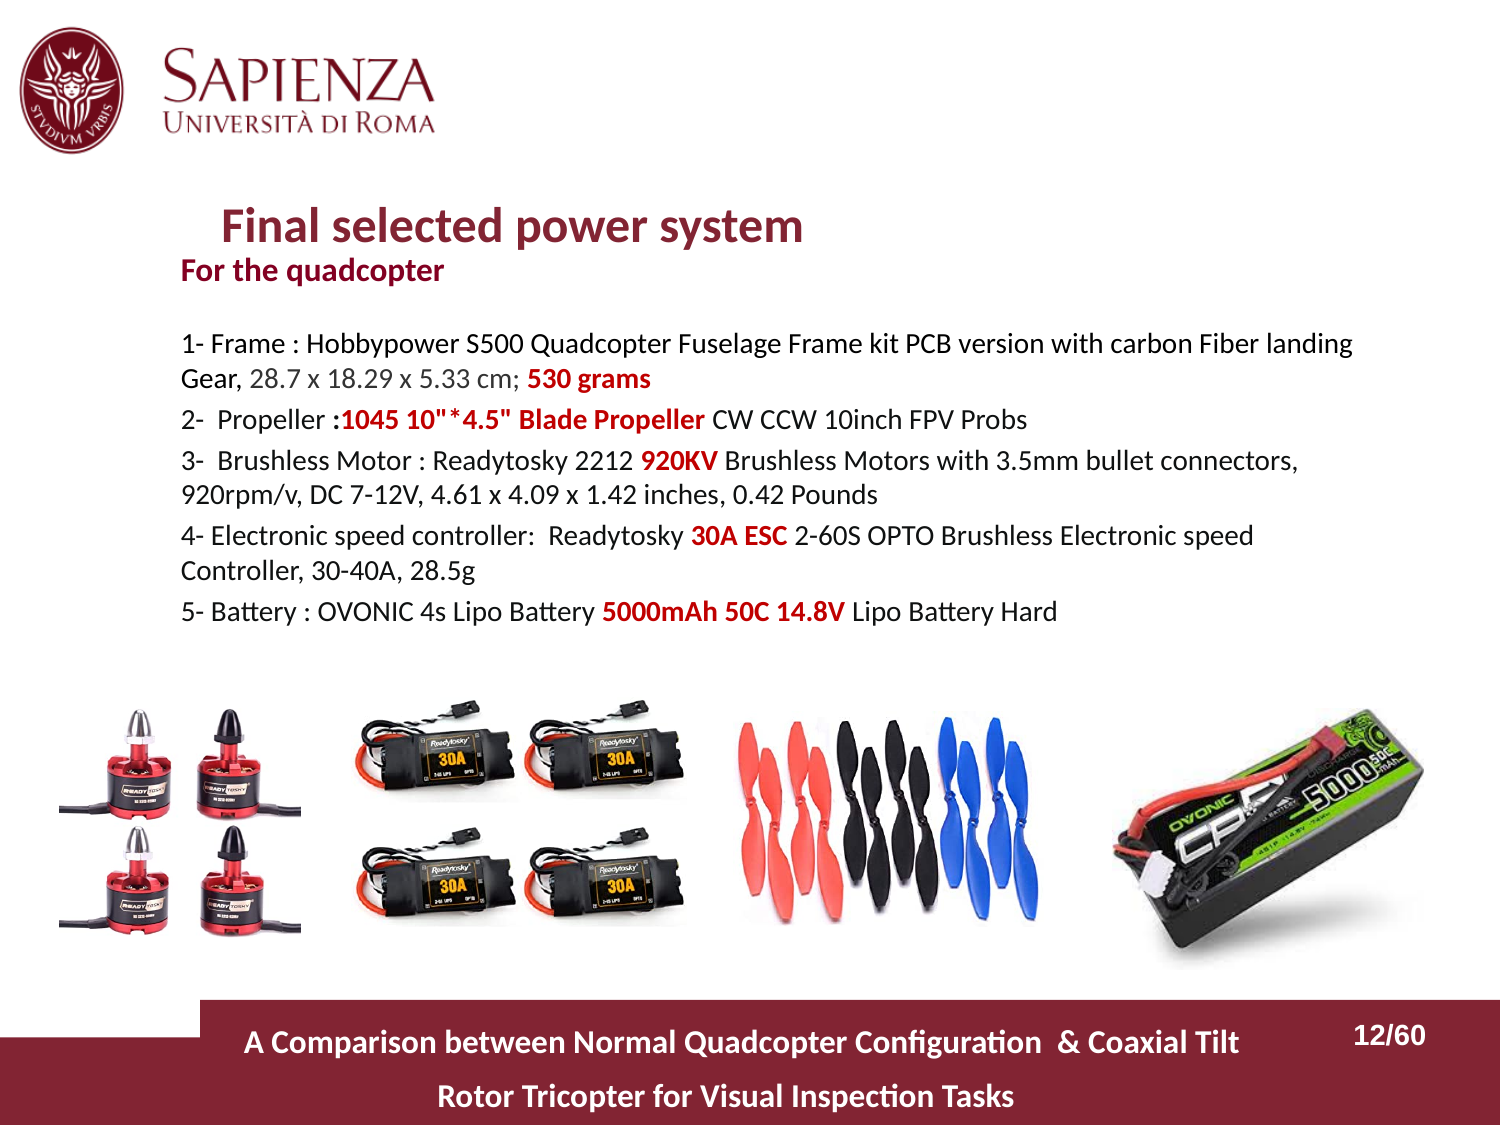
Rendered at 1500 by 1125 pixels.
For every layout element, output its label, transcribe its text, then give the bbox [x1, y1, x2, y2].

picture [1111, 707, 1424, 970]
picture [350, 697, 687, 928]
picture [59, 707, 301, 938]
text_box 12/60 [1338, 1009, 1475, 1060]
title Final selected power system [206, 184, 1424, 268]
picture [733, 711, 1045, 928]
text_box A Comparison between Normal Quadcopter Configuration & Coaxial Tilt Rotor Tricopter for Visual Inspection Tasks [159, 946, 1294, 1122]
list For the quadcopter 1- Frame : Hobbypower S500 Quadcopter Fuselage Frame kit PCB version with carbon Fiber landing Gear, 28.7 x 18.29 x 5.33 cm; 530 grams 2- Propeller :1045 10"*4.5" Blade Propeller CW CCW 10inch FPV Probs 3- Brushless Motor : Readytosky 2212 920KV Brushless Motors with 3.5mm bullet connectors, 920rpm/v, DC 7-12V, 4.61 x 4.09 x 1.42 inches, 0.42 Pounds 4- Electronic speed controller: Readytosky 30A ESC 2-60S OPTO Brushless Electronic speed Controller, 30-40A, 28.5g 5- Battery : OVONIC 4s Lipo Battery 5000mAh 50C 14.8V Lipo Battery Hard [165, 241, 1383, 917]
